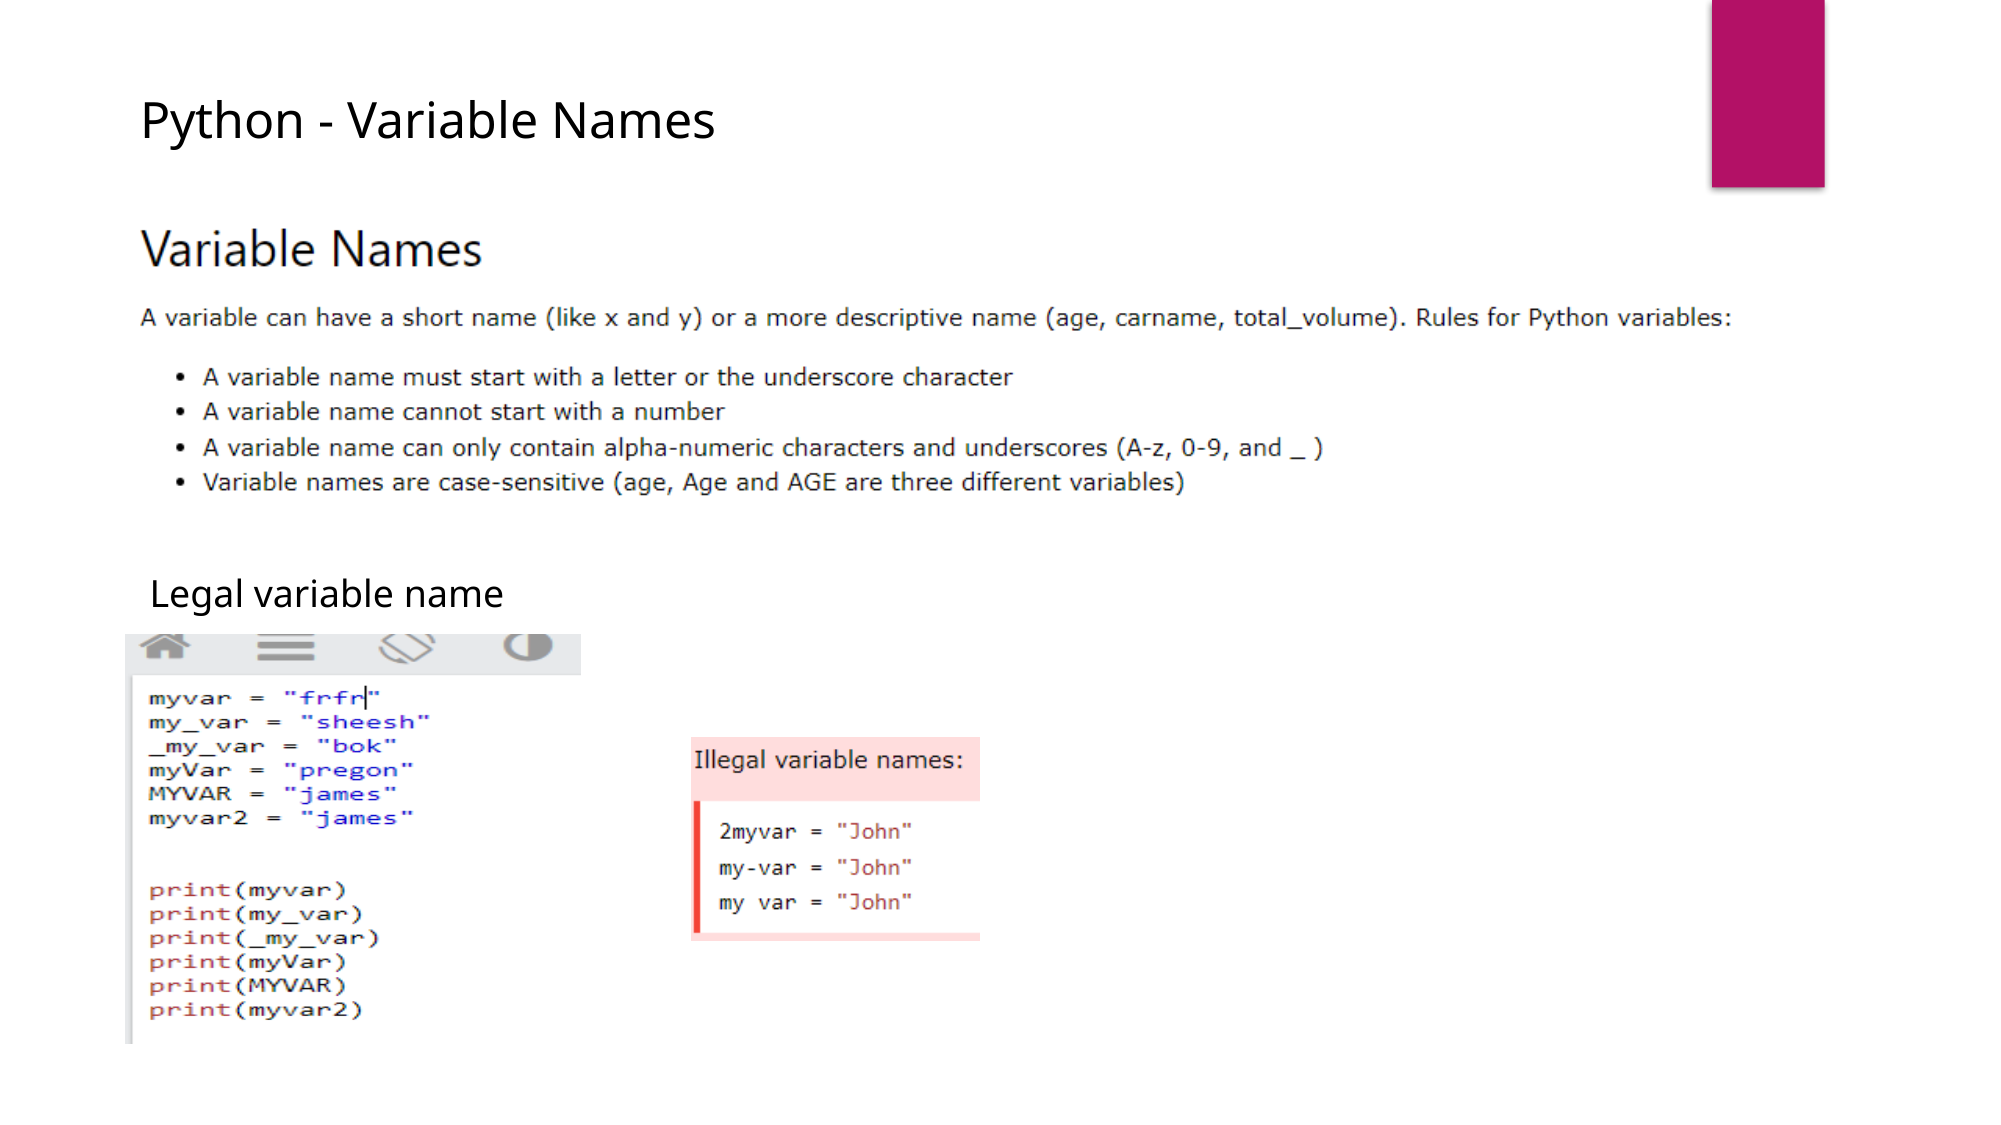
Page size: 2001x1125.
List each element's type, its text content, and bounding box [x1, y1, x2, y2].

text_box Python - Variable Names [125, 81, 848, 196]
picture [124, 196, 1809, 533]
picture [124, 634, 581, 1045]
text_box Legal variable name [134, 562, 581, 633]
picture [691, 737, 980, 941]
